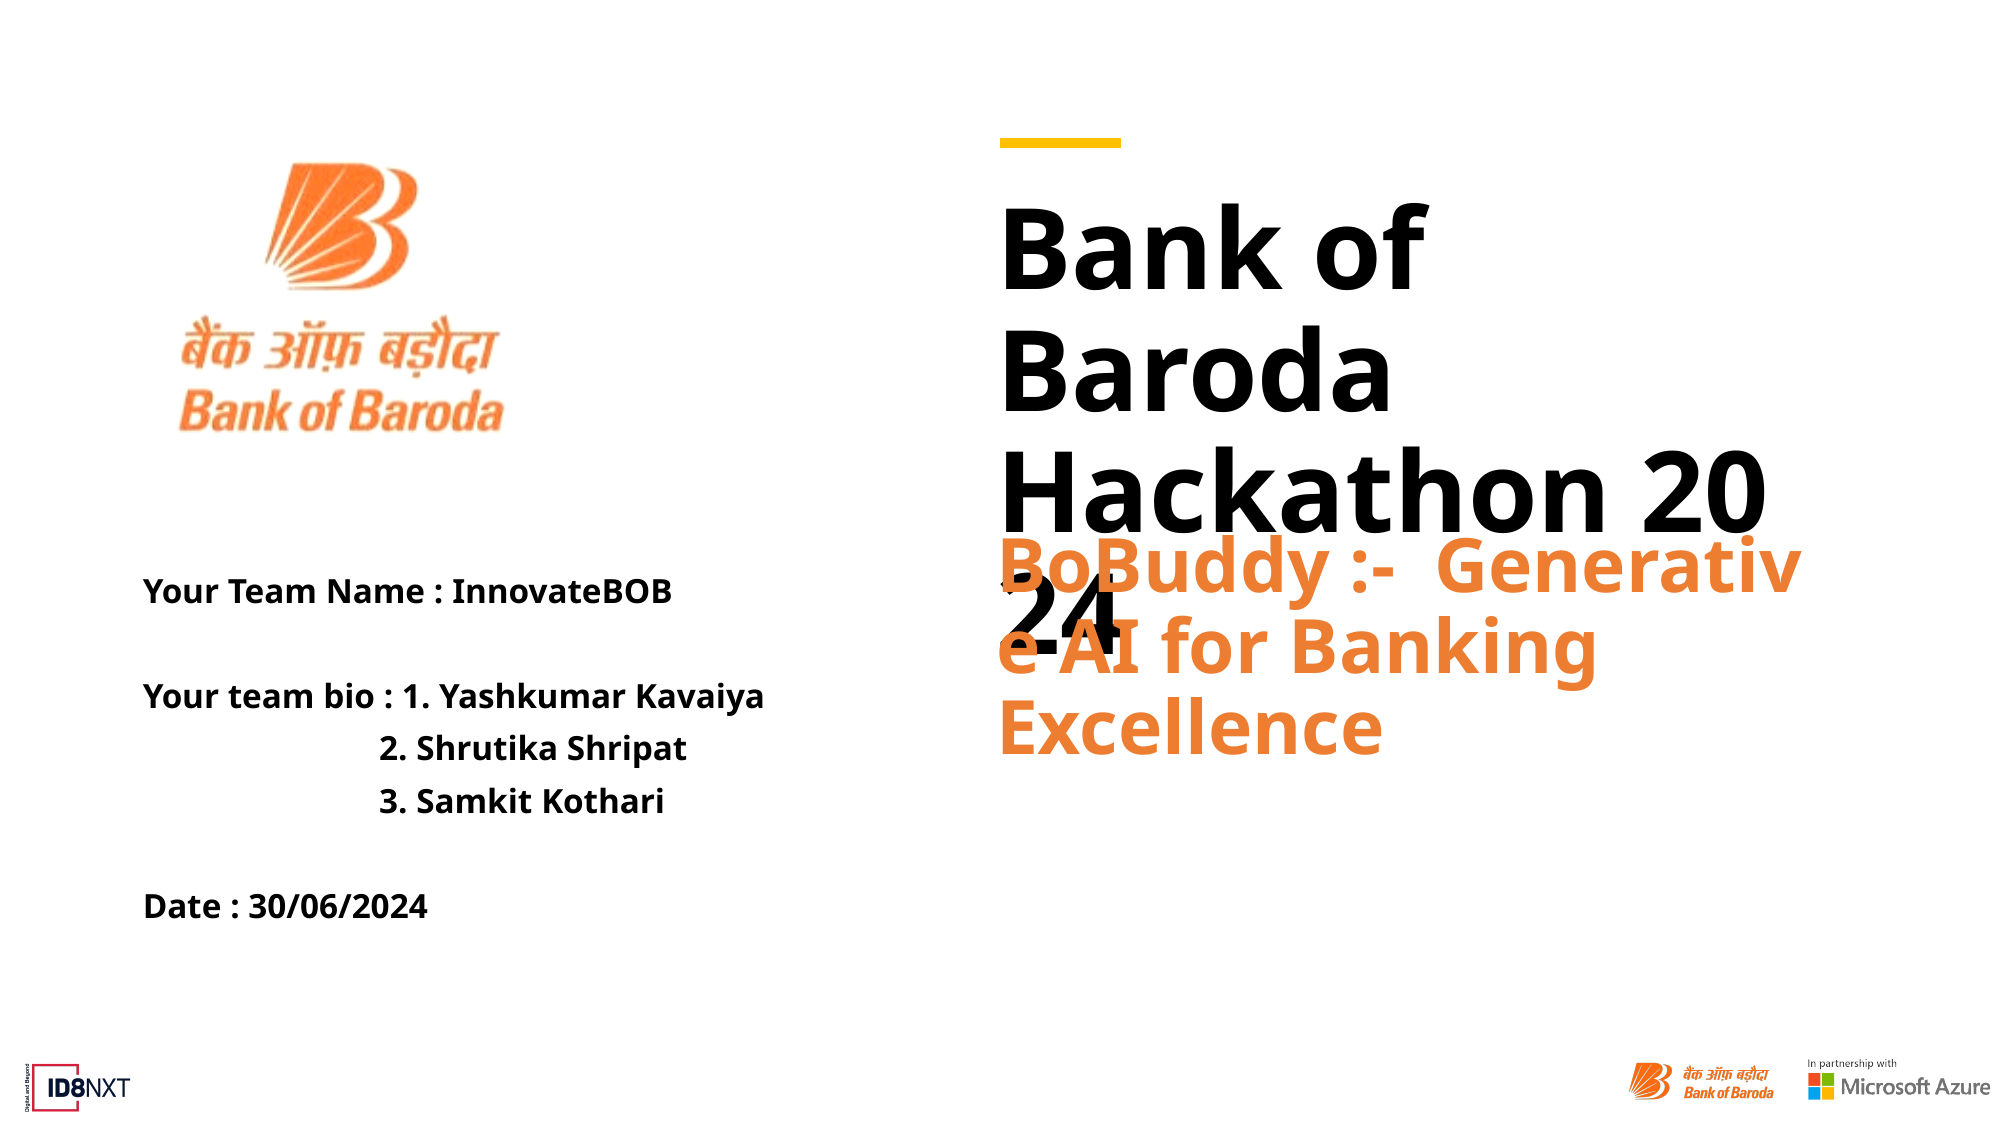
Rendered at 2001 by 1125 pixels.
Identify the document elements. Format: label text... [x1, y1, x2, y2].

picture [127, 139, 556, 467]
picture [1806, 1057, 1992, 1102]
picture [17, 1052, 138, 1123]
text_box BoBuddy :- Generative AI for Banking Excellence [981, 519, 1845, 1008]
picture [1628, 1041, 1776, 1125]
text_box Bank of Baroda Hackathon 2024 [981, 185, 1845, 418]
text_box Your Team Name : InnovateBOB Your team bio : 1. Yashkumar Kavaiya 2. Shrutika Shripat 3. Samkit Kothari Date : 30/06/2024 [127, 562, 910, 933]
